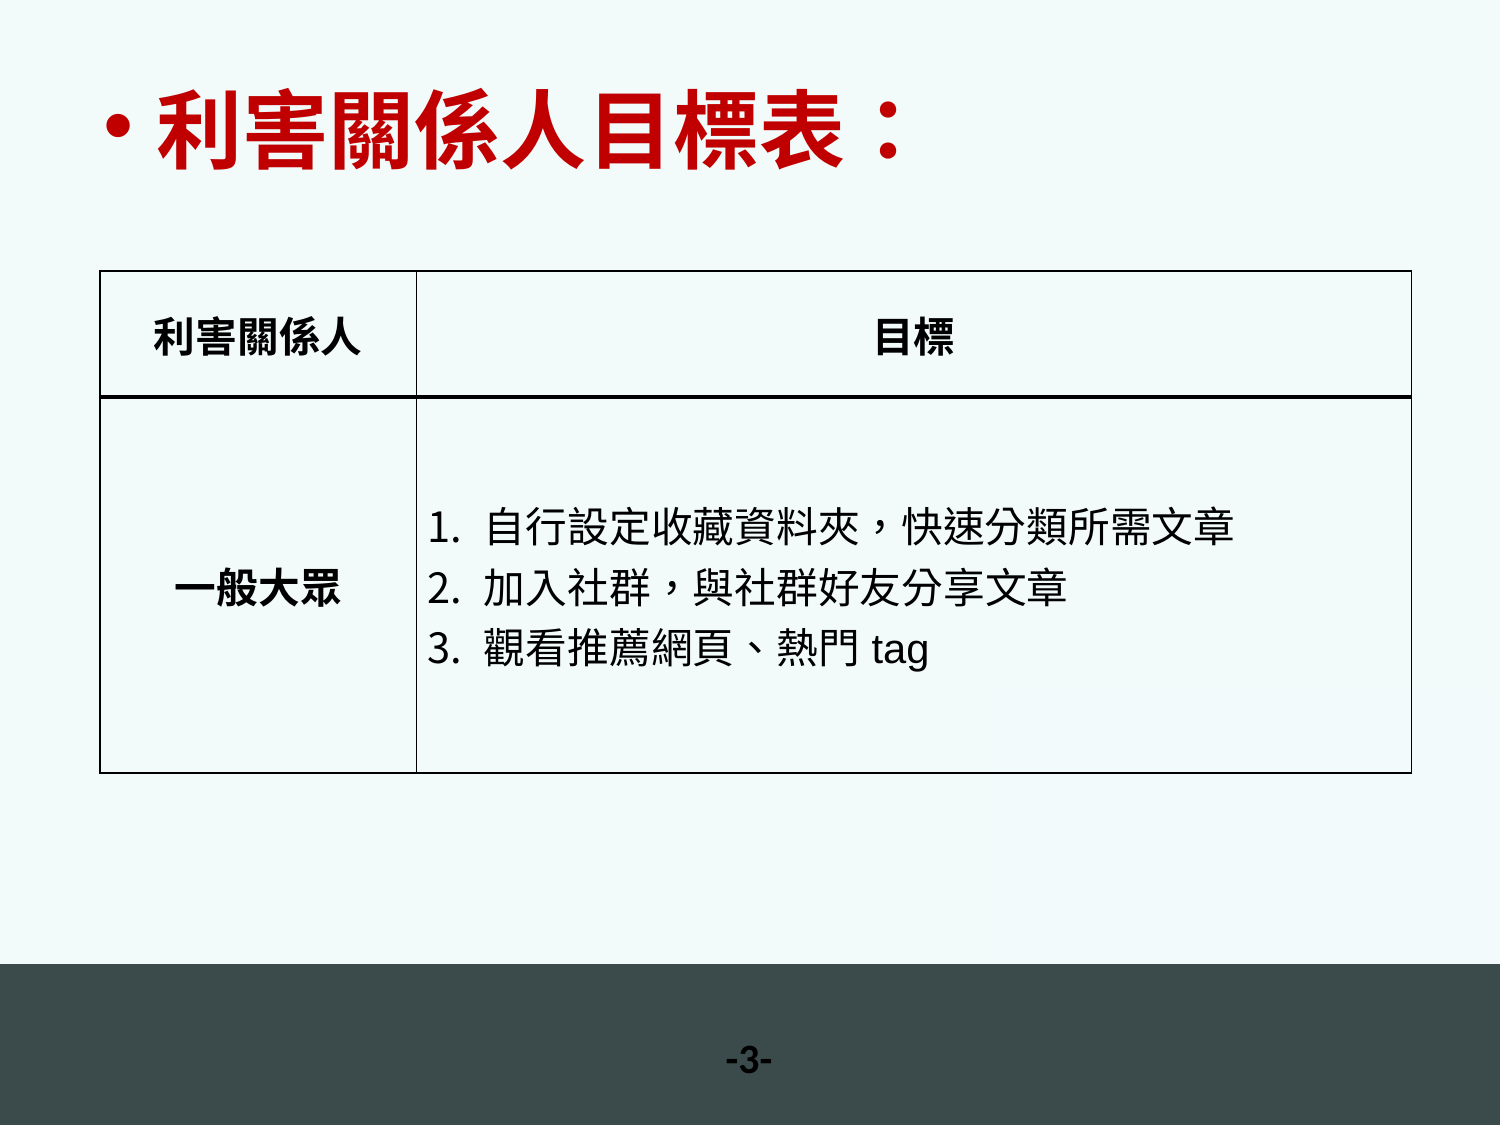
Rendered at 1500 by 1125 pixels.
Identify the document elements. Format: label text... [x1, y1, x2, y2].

list 利害關係人目標表： [88, 54, 1360, 196]
table_header 利害關係人 [101, 272, 416, 395]
table_cell 一般大眾 [101, 399, 416, 693]
table_cell 自行設定收藏資料夾，快速分類所需文章 加入社群，與社群好友分享文章 觀看推薦網頁、熱門tag [417, 399, 1411, 693]
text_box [0, 694, 1500, 1125]
table_header 目標 [417, 272, 1411, 395]
